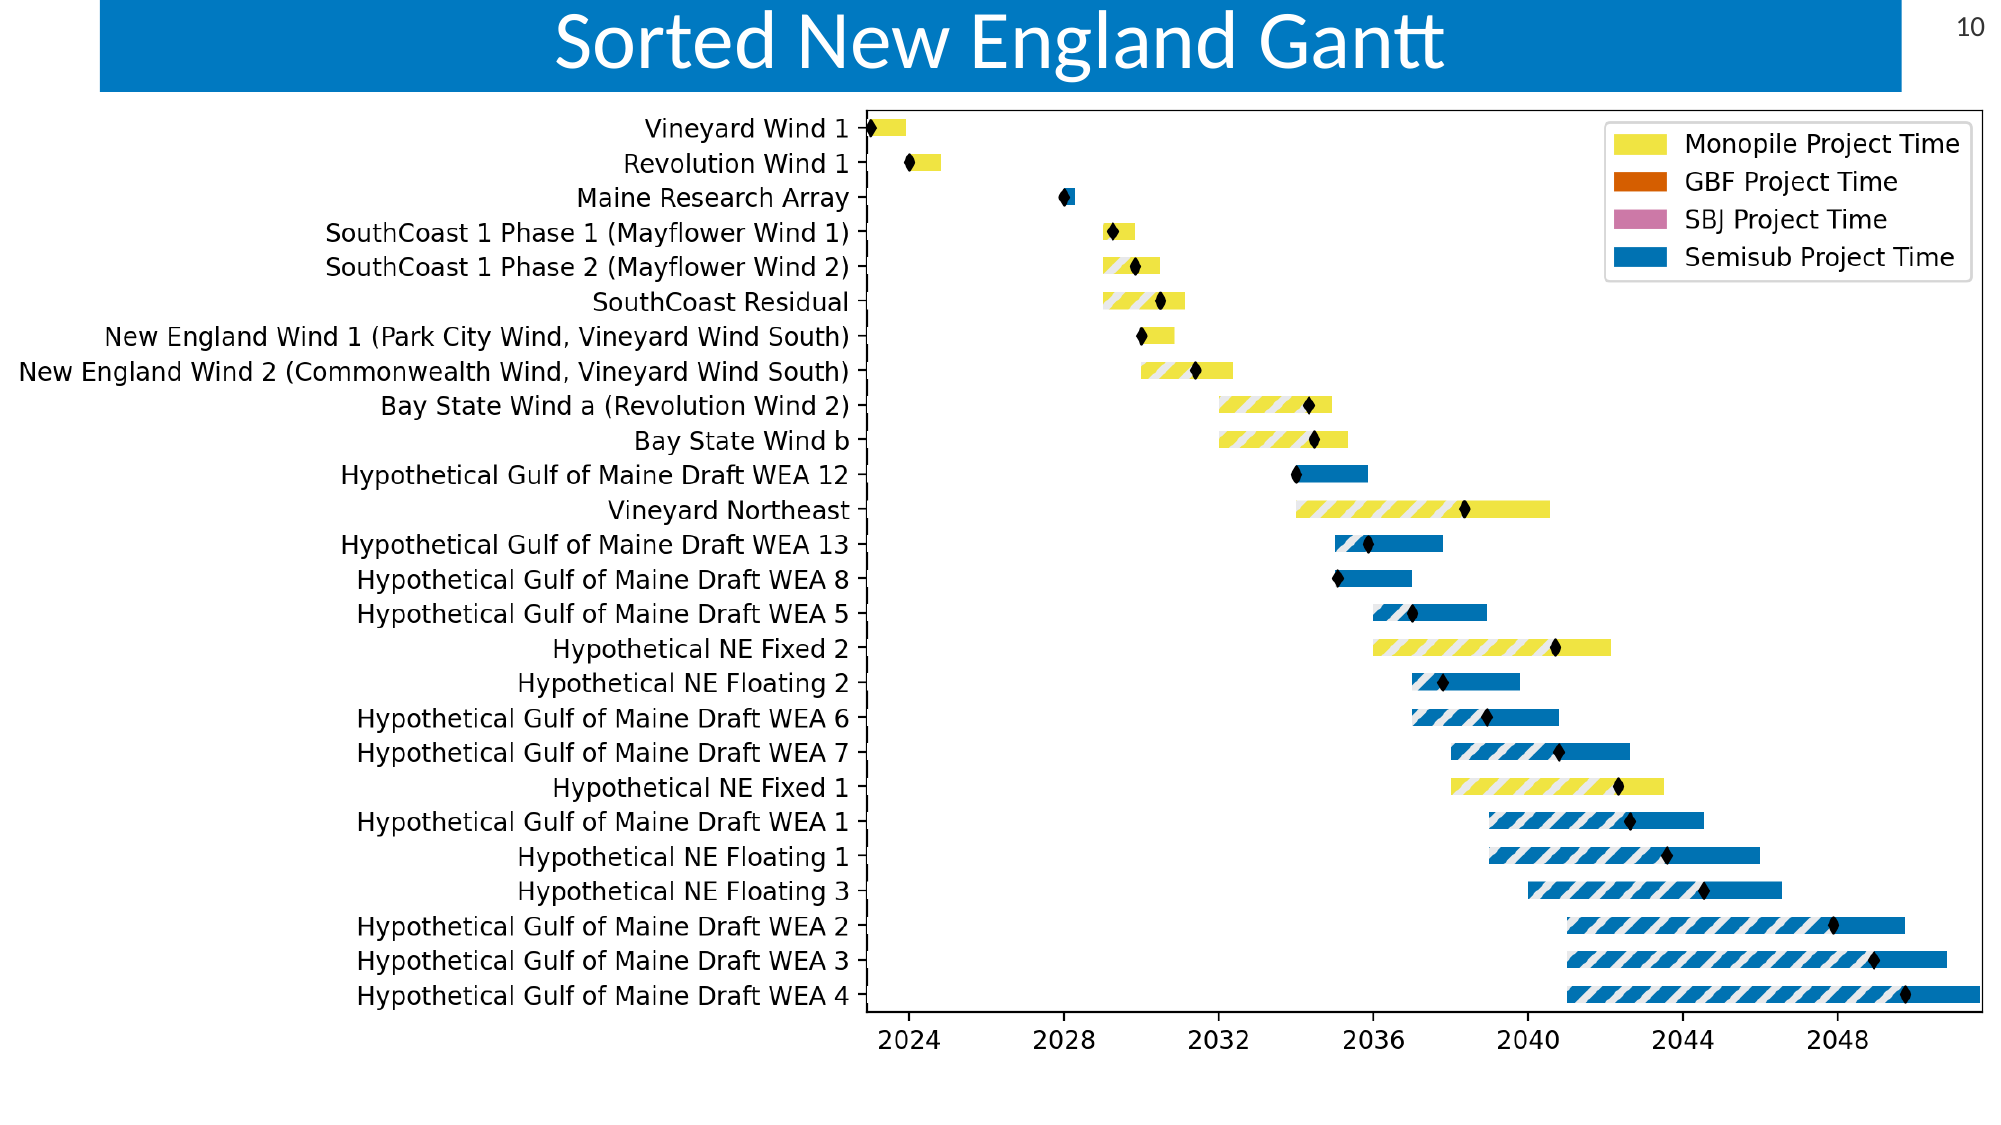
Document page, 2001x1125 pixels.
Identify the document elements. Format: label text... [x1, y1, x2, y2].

picture [0, 92, 2000, 1072]
title Sorted New England Gantt [99, 0, 1902, 90]
